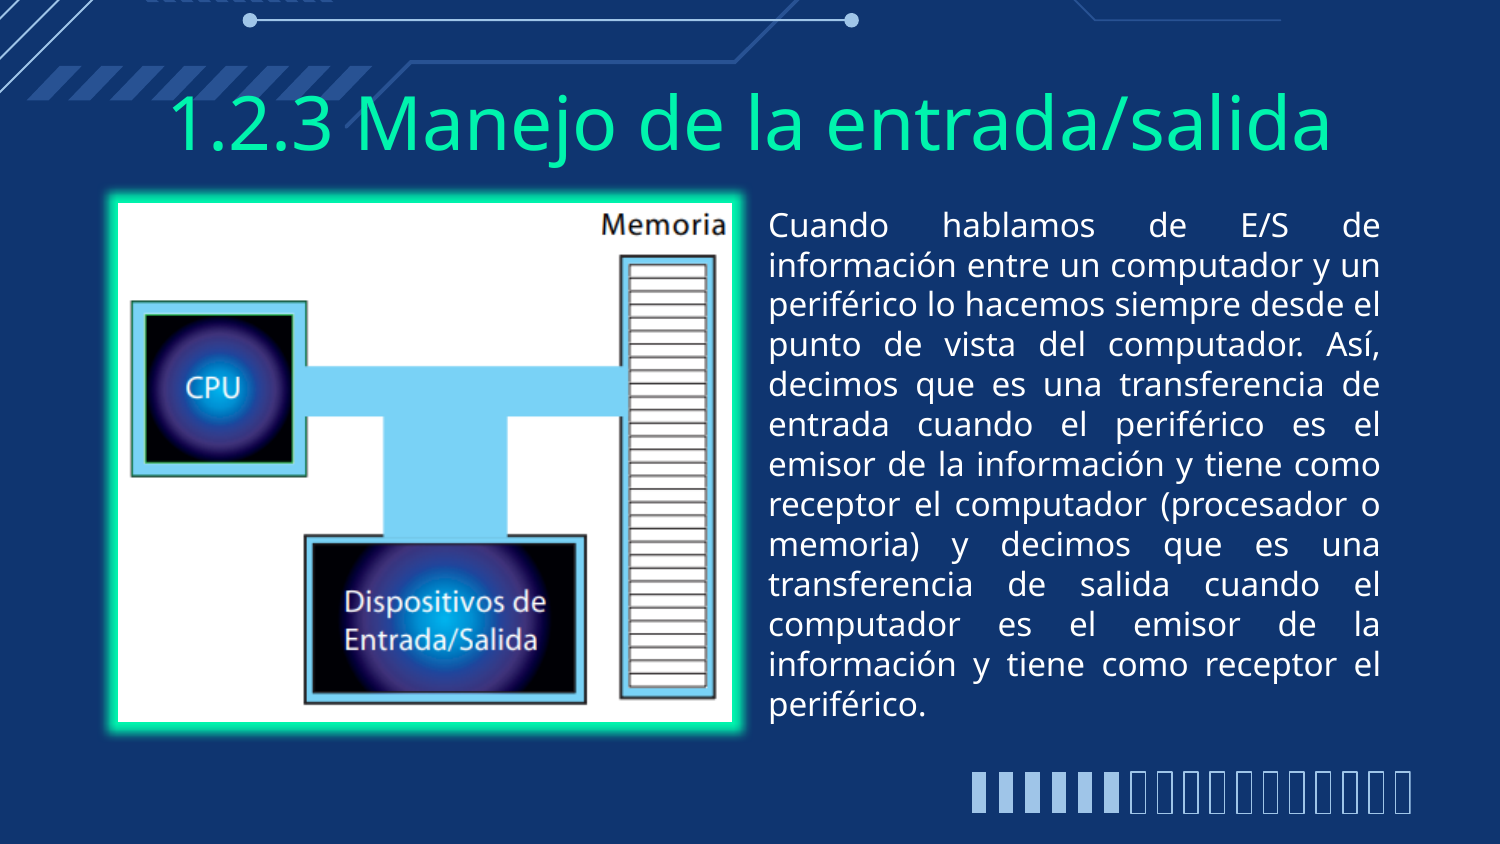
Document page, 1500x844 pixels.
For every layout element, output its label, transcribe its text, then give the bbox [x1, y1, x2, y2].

picture [117, 203, 733, 722]
title 1.2.3 Manejo de la entrada/salida [118, 75, 1382, 156]
list Cuando hablamos de E/S de información entre un computador y un periférico lo hacemos siempre desde el punto de vista del computador. Así, decimos que es una transferencia de entrada cuando el periférico es el emisor de la información y tiene como receptor el computador (procesador o memoria) y decimos que es una transferencia de salida cuando el computador es el emisor de la información y tiene como receptor el periférico. [768, 203, 1382, 750]
